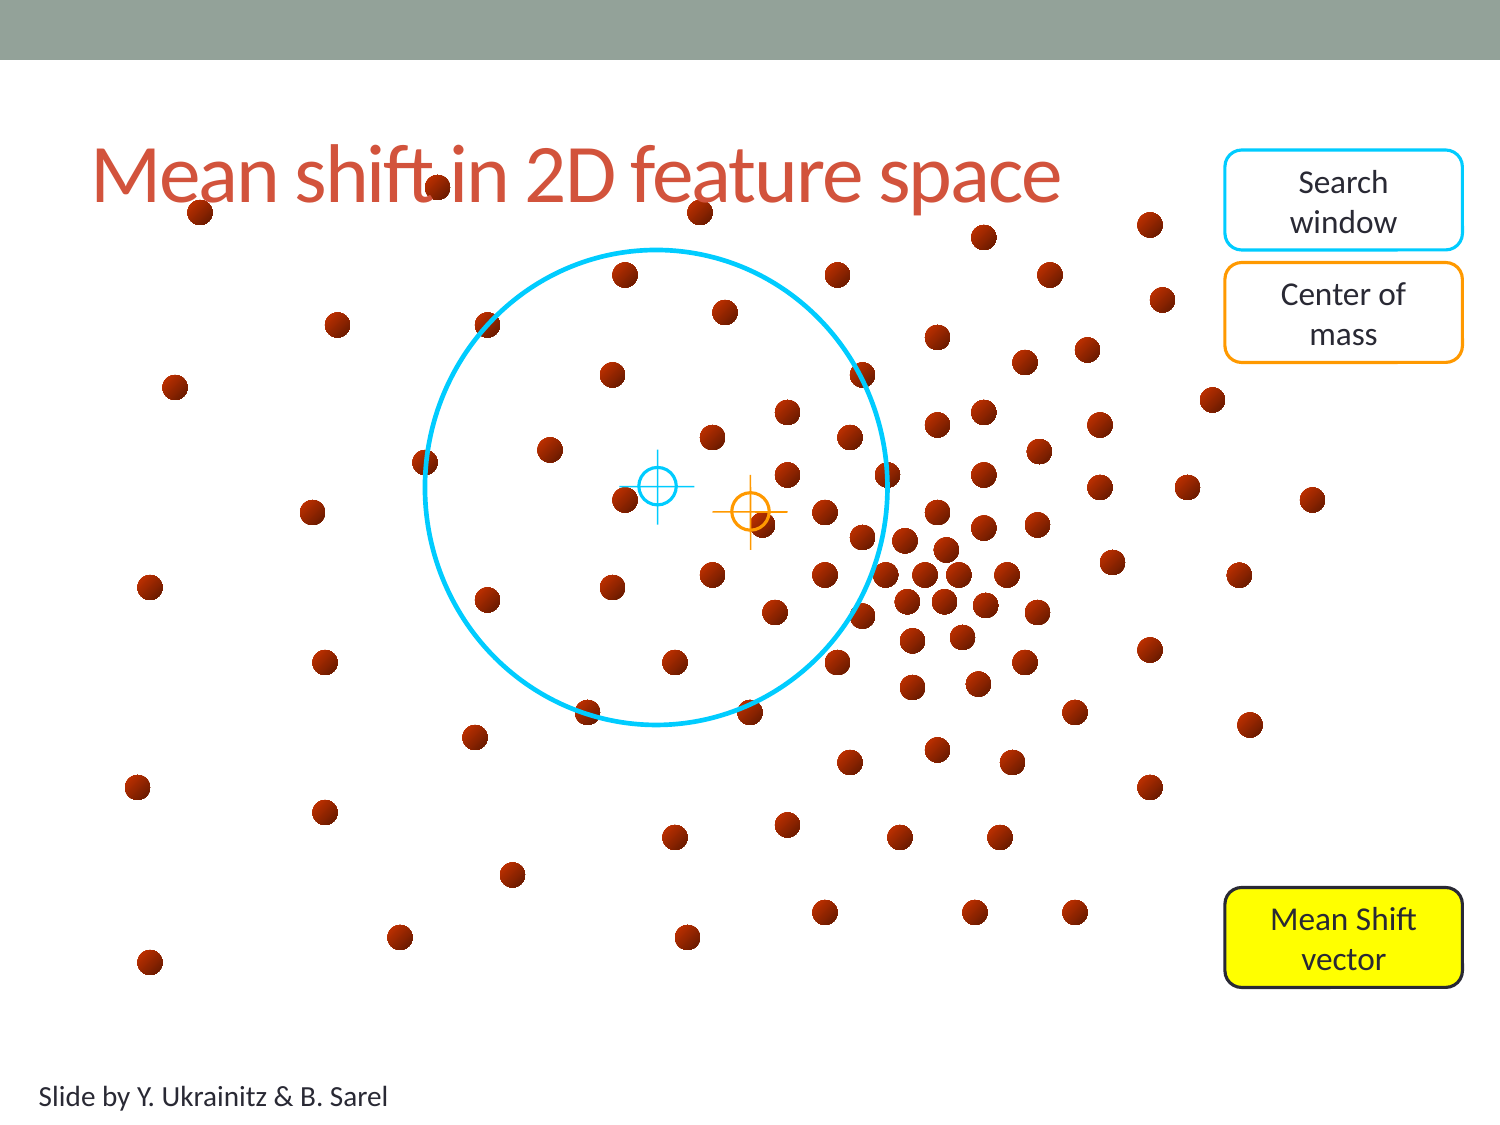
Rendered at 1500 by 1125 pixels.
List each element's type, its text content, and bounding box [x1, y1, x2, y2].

text_box [1237, 712, 1263, 738]
text_box [1087, 412, 1113, 438]
text_box [933, 537, 959, 563]
text_box Center of mass [1224, 262, 1463, 363]
text_box [1012, 350, 1038, 376]
text_box [500, 862, 526, 888]
text_box [971, 462, 997, 488]
text_box [1299, 487, 1325, 513]
text_box [1100, 549, 1126, 575]
text_box [962, 900, 988, 925]
text_box [324, 312, 350, 338]
text_box Search window [1425, 149, 1463, 250]
text_box [924, 412, 950, 438]
text_box [312, 650, 338, 676]
text_box [887, 825, 913, 850]
text_box [162, 375, 188, 400]
text_box [312, 800, 338, 826]
text_box [387, 924, 413, 950]
text_box [896, 528, 918, 554]
text_box [999, 750, 1025, 775]
text_box [1037, 262, 1063, 288]
text_box [1149, 287, 1175, 313]
text_box [932, 589, 957, 615]
text_box [896, 589, 920, 615]
text_box [924, 737, 950, 763]
text_box [412, 450, 421, 475]
text_box [1026, 439, 1052, 465]
text_box [1025, 600, 1051, 625]
text_box [924, 500, 950, 526]
text_box [900, 675, 925, 700]
text_box [1062, 699, 1088, 725]
text_box [675, 924, 700, 950]
text_box [912, 562, 938, 588]
text_box [125, 774, 151, 800]
text_box [946, 562, 972, 588]
text_box [971, 515, 997, 541]
text_box Slide by Y. Ukrainitz & B. Sarel [23, 1070, 404, 1120]
text_box [987, 825, 1013, 850]
text_box Mean Shift vector [1224, 887, 1463, 988]
text_box [462, 733, 488, 751]
text_box [971, 399, 997, 425]
text_box [1175, 474, 1201, 500]
text_box [1025, 512, 1051, 538]
text_box [994, 562, 1020, 588]
text_box [1137, 637, 1163, 663]
text_box [1226, 562, 1252, 588]
text_box [812, 900, 838, 925]
text_box [137, 950, 163, 976]
text_box [973, 592, 999, 618]
text_box [137, 575, 163, 601]
text_box [924, 324, 950, 350]
text_box [1137, 774, 1163, 800]
text_box [300, 500, 325, 526]
text_box [1087, 474, 1113, 500]
text_box [1012, 650, 1038, 676]
text_box [837, 750, 863, 775]
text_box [712, 474, 788, 551]
text_box [900, 628, 925, 654]
text_box [965, 671, 991, 697]
text_box [1200, 387, 1225, 413]
text_box [662, 825, 688, 850]
text_box [774, 812, 800, 838]
text_box [896, 465, 901, 485]
text_box [1074, 337, 1100, 363]
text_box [424, 249, 888, 726]
text_box [1062, 900, 1088, 925]
title Mean shift in 2D feature space [75, 87, 1425, 250]
text_box [950, 624, 976, 650]
